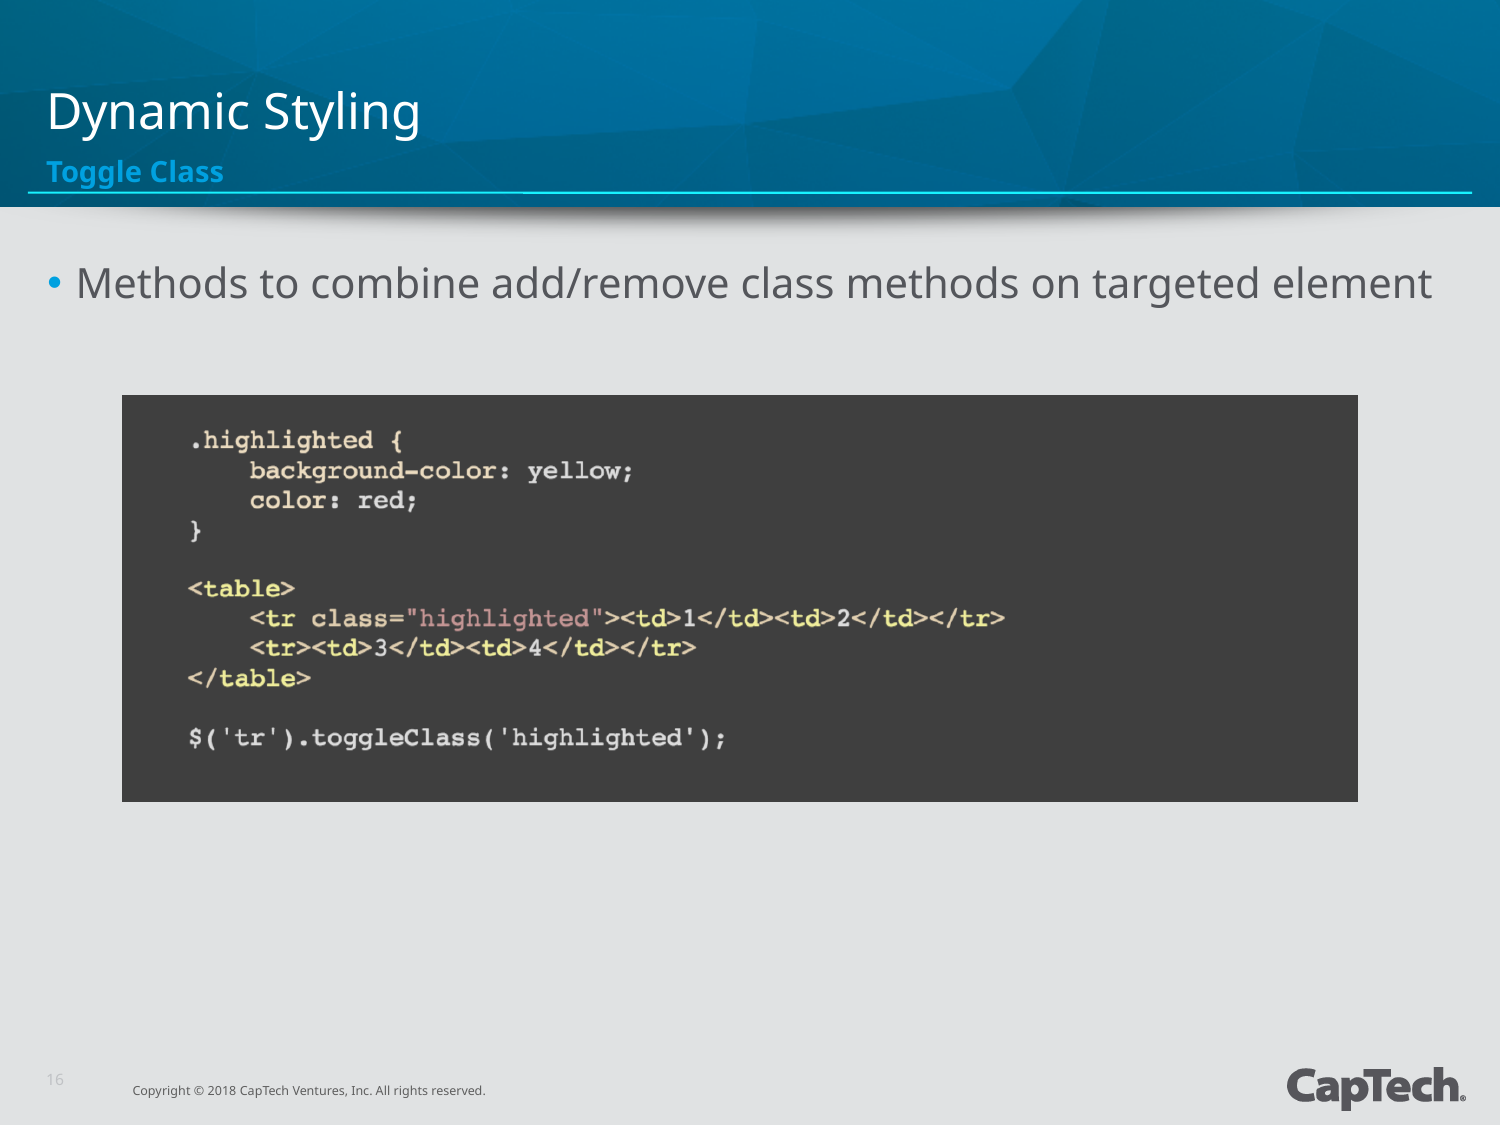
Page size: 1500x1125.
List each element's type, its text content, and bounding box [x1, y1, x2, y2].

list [122, 394, 1358, 802]
picture [1278, 1059, 1470, 1118]
title Dynamic Styling [31, 73, 1469, 154]
text_box Methods to combine add/remove class methods on targeted element [32, 237, 1468, 330]
slide_number 16 [31, 1050, 123, 1110]
list Toggle Class [31, 154, 1471, 193]
